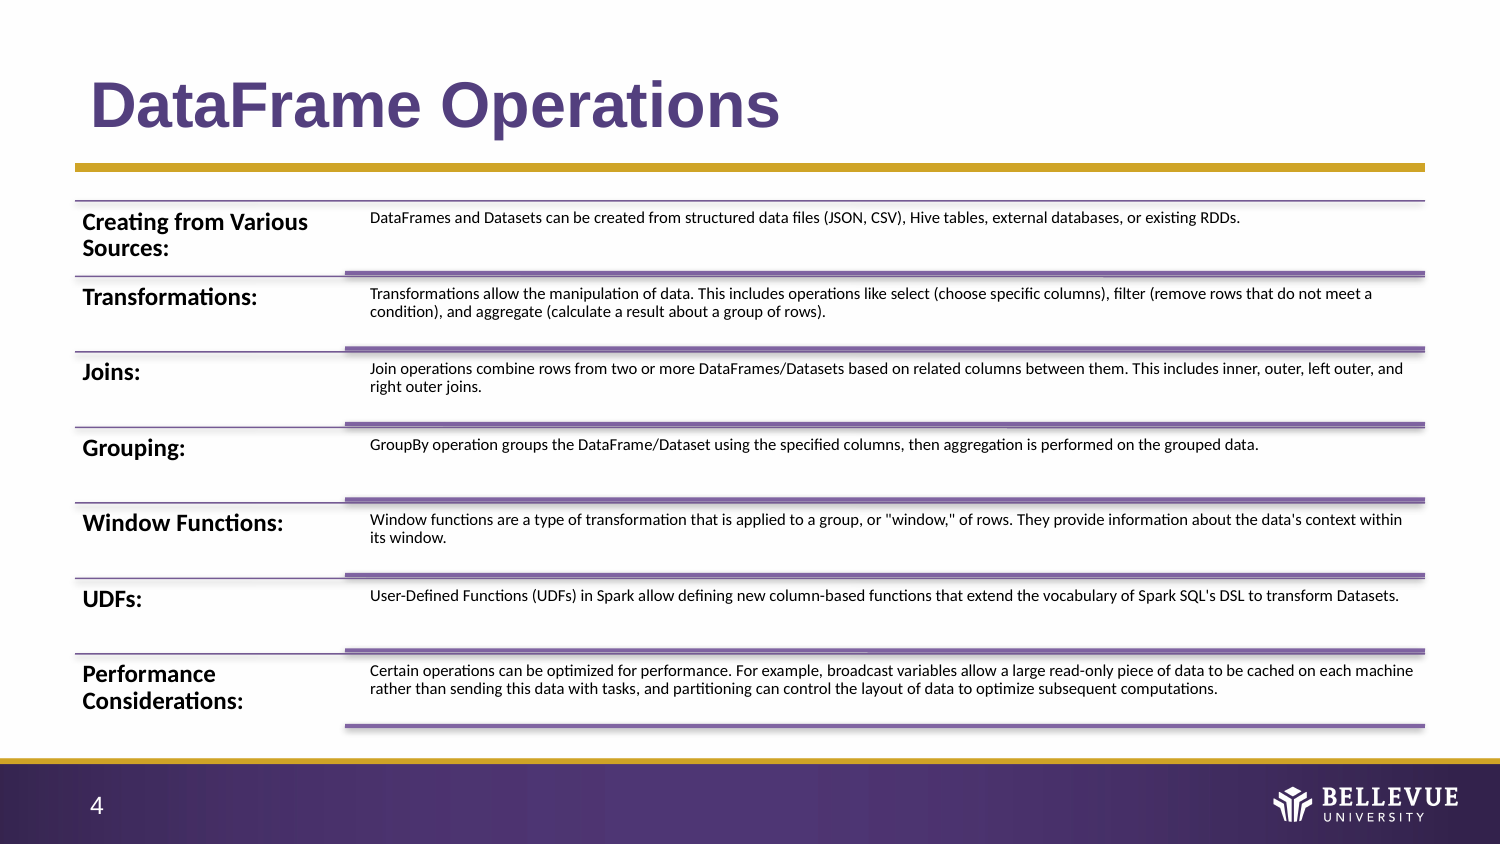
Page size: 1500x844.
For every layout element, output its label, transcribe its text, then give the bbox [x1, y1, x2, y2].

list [74, 200, 1426, 730]
picture [0, 0, 1500, 844]
title DataFrame Operations [75, 30, 1425, 150]
